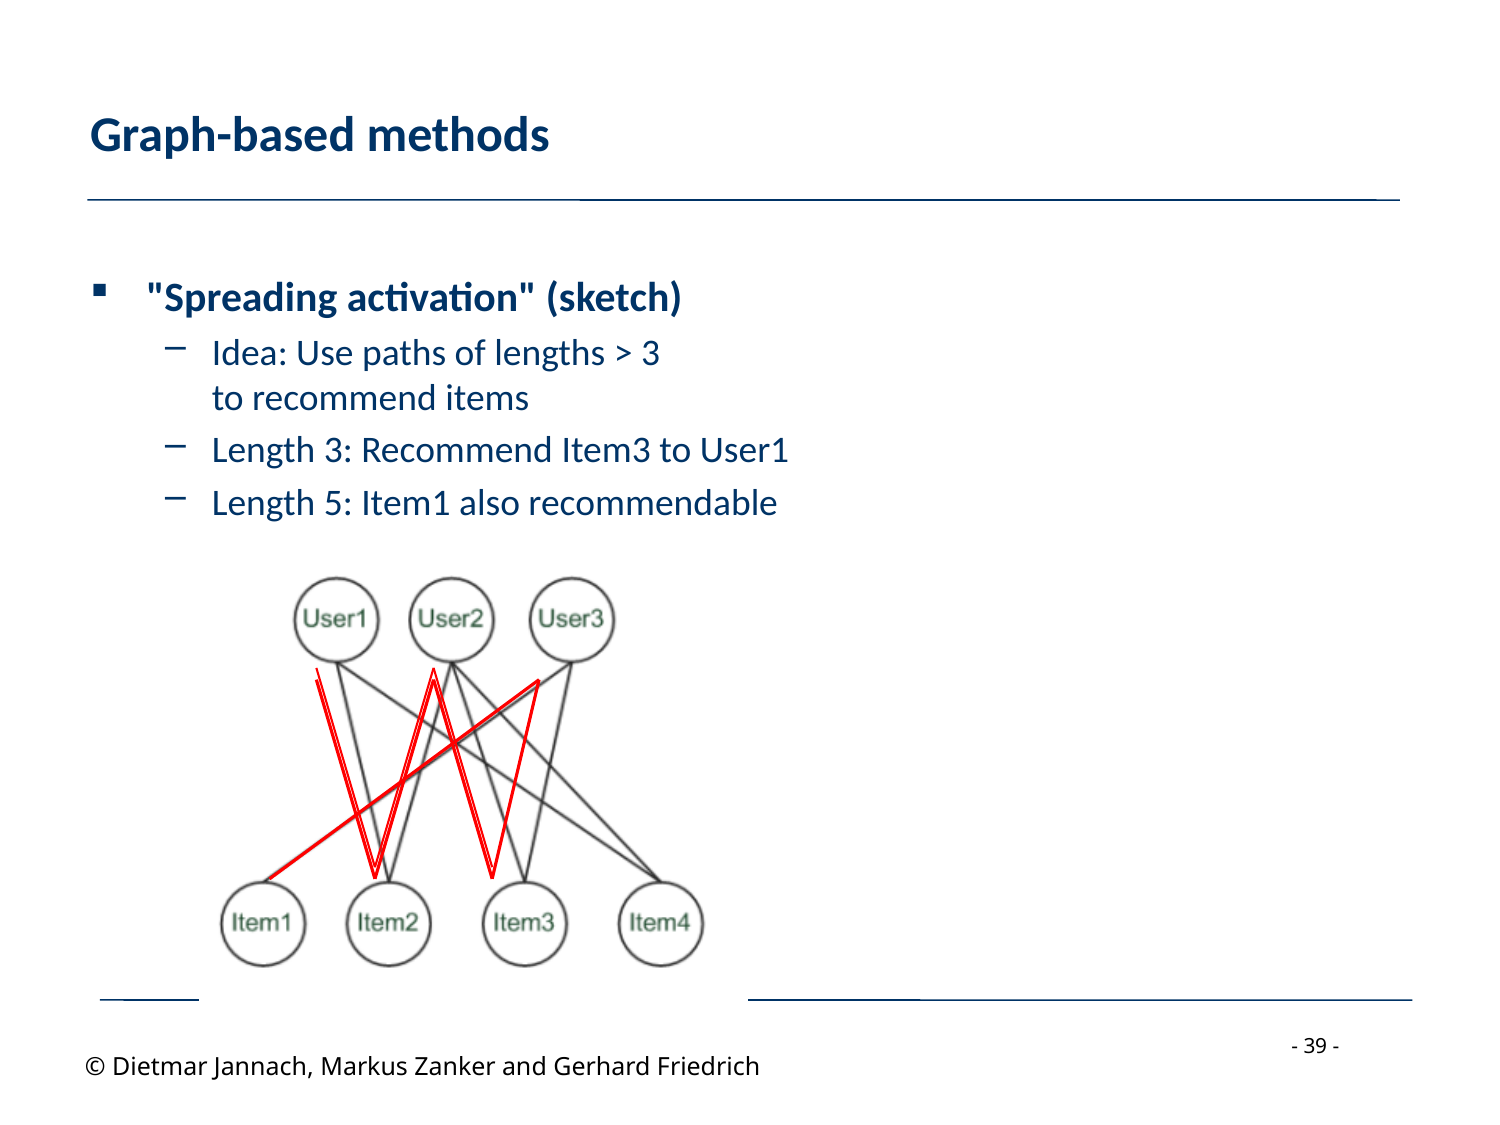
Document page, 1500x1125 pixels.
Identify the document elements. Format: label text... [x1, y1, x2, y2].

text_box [269, 679, 540, 880]
list "Spreading activation" (sketch) Idea: Use paths of lengths > 3 to recommend items Length 3: Recommend Item3 to User1 Length 5: Item1 also recommendable [74, 262, 1426, 1006]
picture [198, 538, 748, 1007]
title Graph-based methods [74, 37, 1426, 226]
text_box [316, 667, 493, 678]
